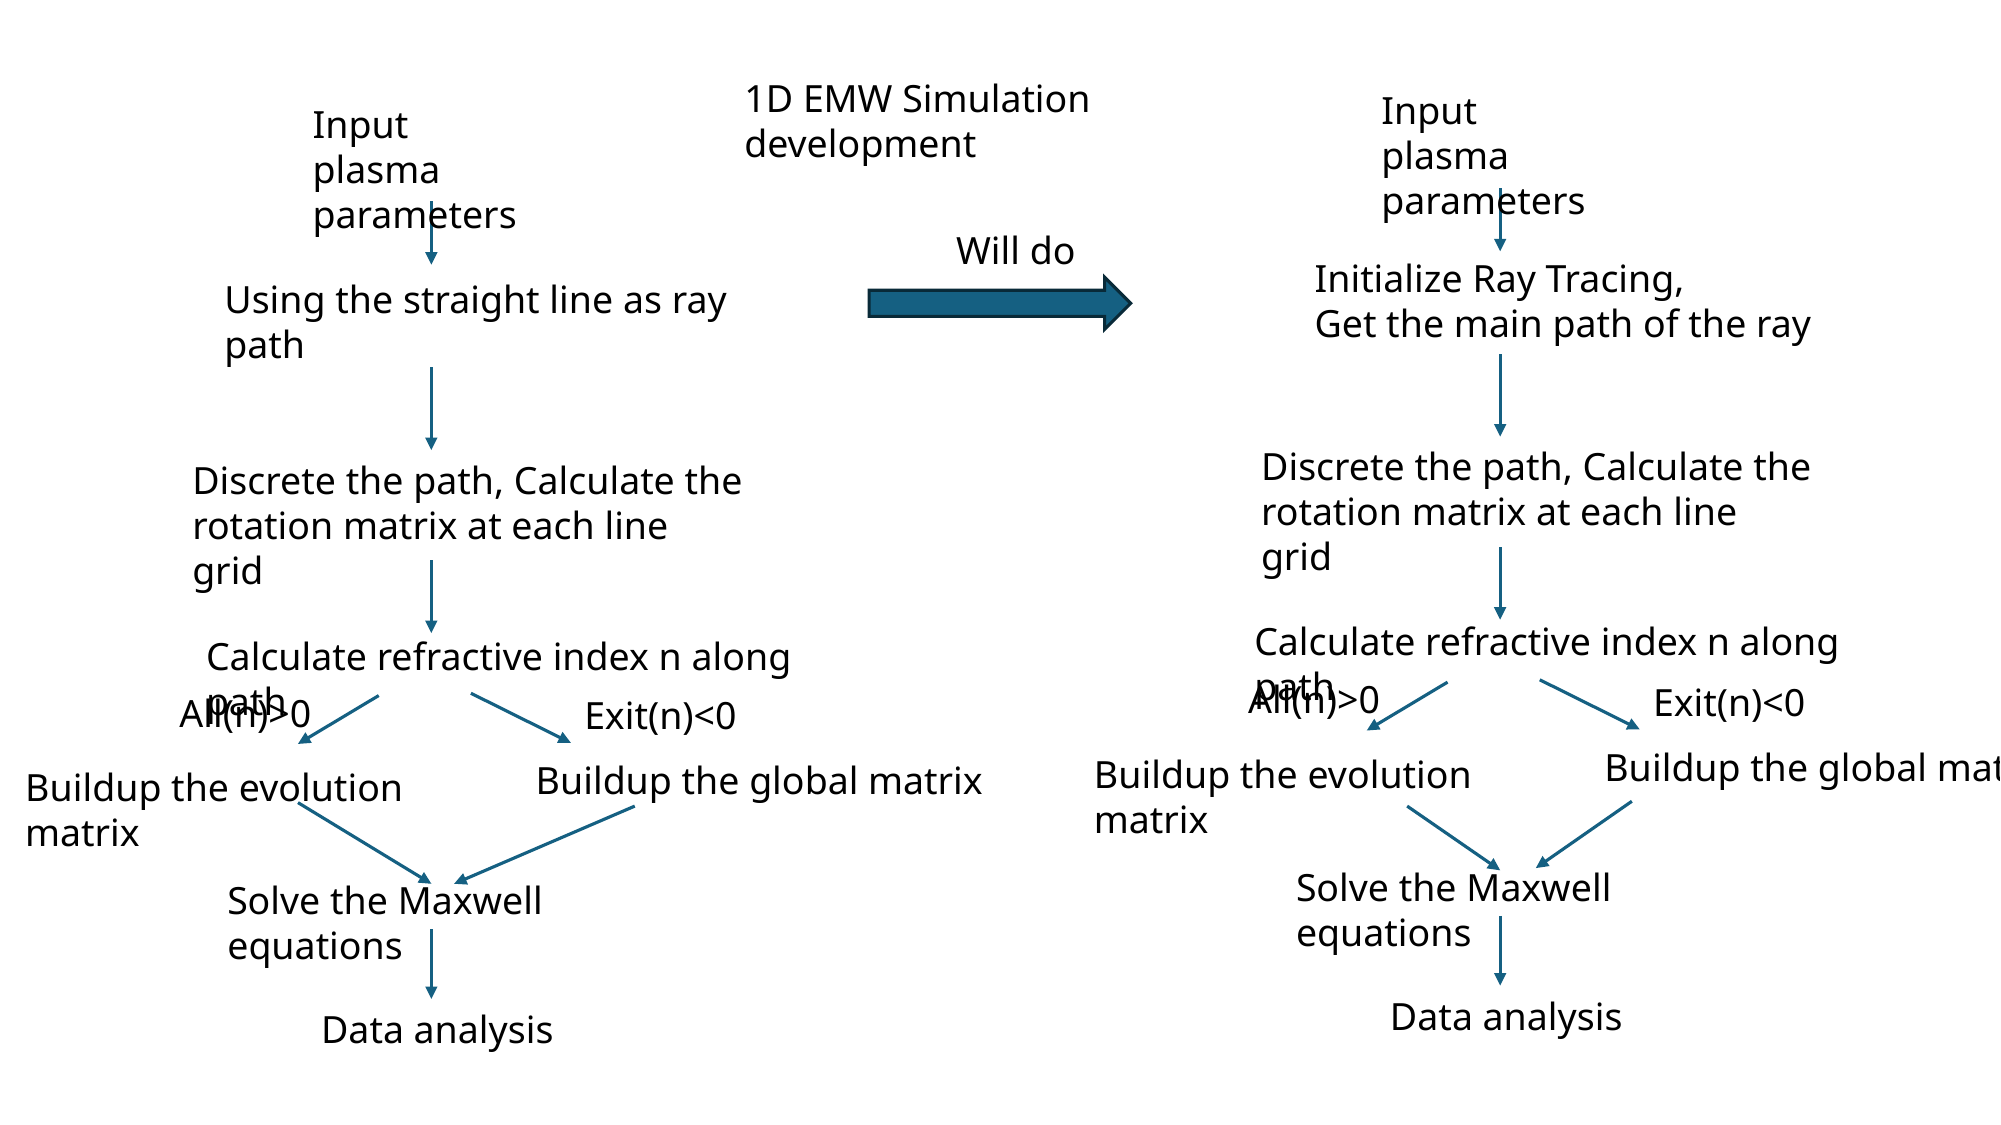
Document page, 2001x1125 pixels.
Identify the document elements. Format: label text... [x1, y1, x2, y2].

text_box 1D EMW Simulation development [729, 67, 1317, 172]
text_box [1535, 800, 1633, 869]
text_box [453, 805, 636, 885]
text_box [1014, 288, 1078, 318]
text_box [1078, 79, 2000, 1046]
text_box Will do [1014, 219, 1078, 280]
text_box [9, 92, 1014, 1059]
